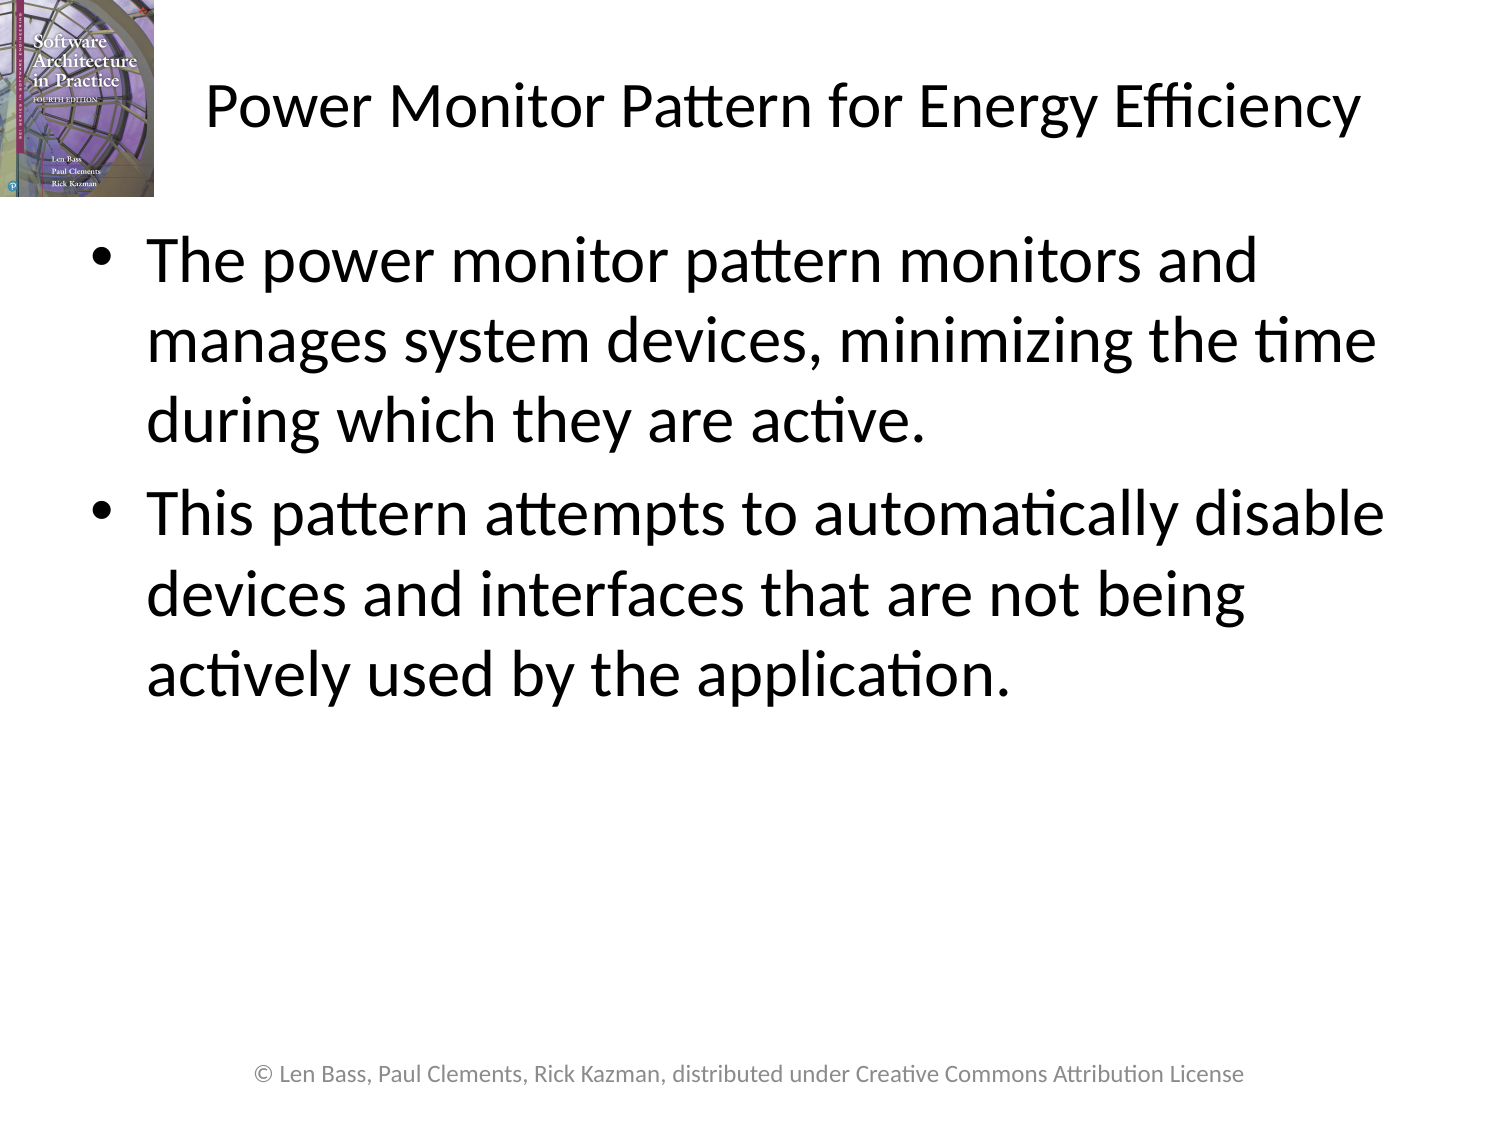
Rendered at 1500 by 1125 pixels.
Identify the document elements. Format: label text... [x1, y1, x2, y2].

footer © Len Bass, Paul Clements, Rick Kazman, distributed under Creative Commons Attribution License [230, 1042, 1270, 1103]
title Power Monitor Pattern for Energy Efficiency [159, 45, 1425, 173]
list The power monitor pattern monitors and manages system devices, minimizing the time during which they are active. This pattern attempts to automatically disable devices and interfaces that are not being actively used by the application. [75, 208, 1425, 1005]
picture [0, 0, 154, 197]
